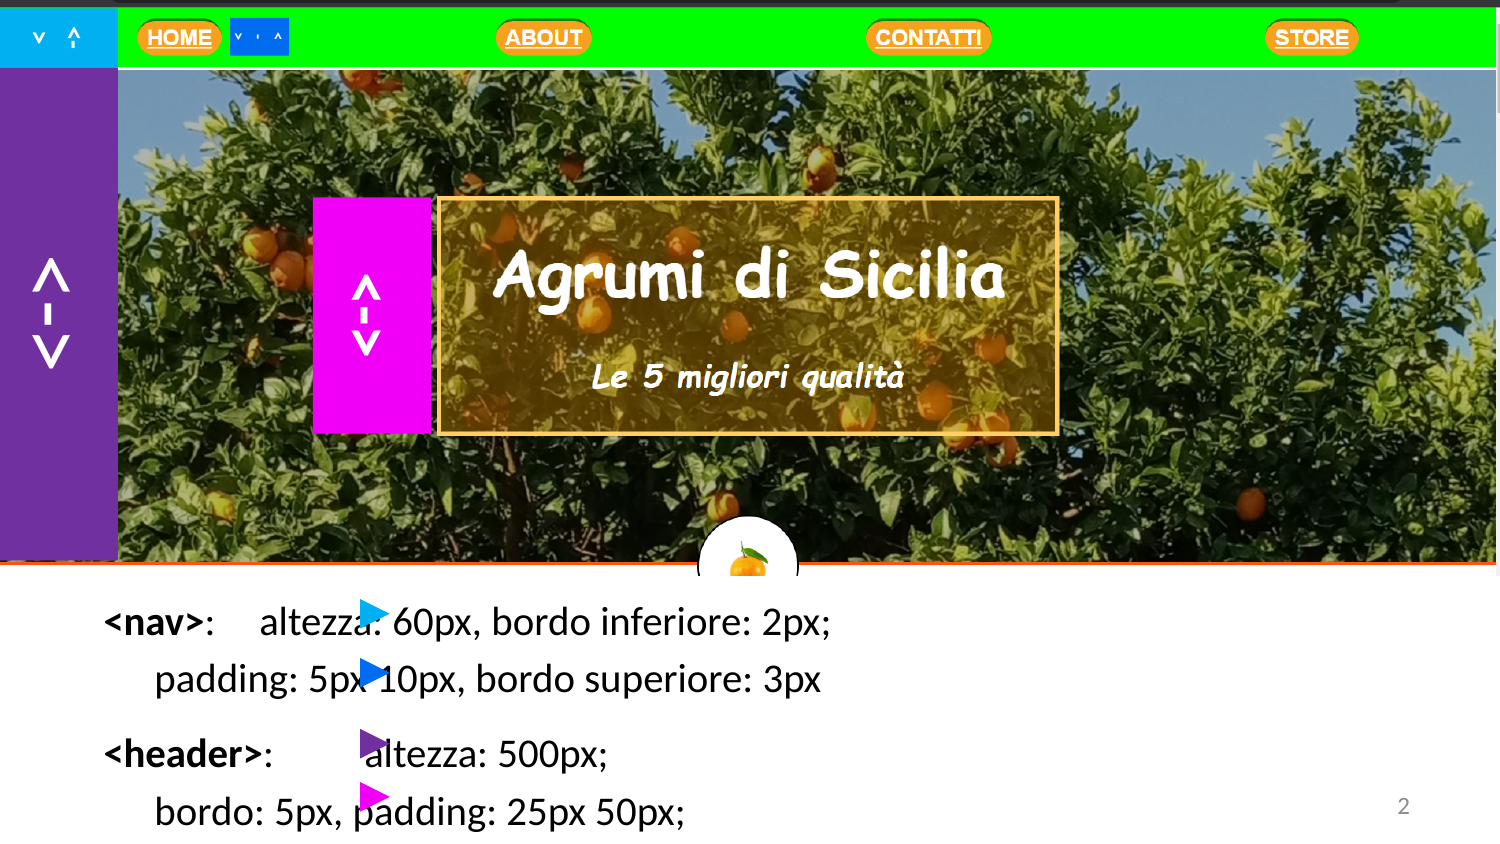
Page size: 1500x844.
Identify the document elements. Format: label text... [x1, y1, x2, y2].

picture [0, 0, 1500, 576]
text_box [358, 597, 392, 631]
slide_number 2 [1074, 782, 1425, 827]
picture [34, 33, 44, 42]
text_box [358, 656, 392, 690]
list <nav>: altezza: 60px, bordo inferiore: 2px; padding: 5px 10px, bordo superiore: 3px <header>: altezza: 500px; bordo: 5px, padding: 25px 50px; [88, 587, 1500, 844]
text_box [358, 780, 392, 814]
picture [69, 29, 79, 37]
text_box [358, 727, 392, 761]
